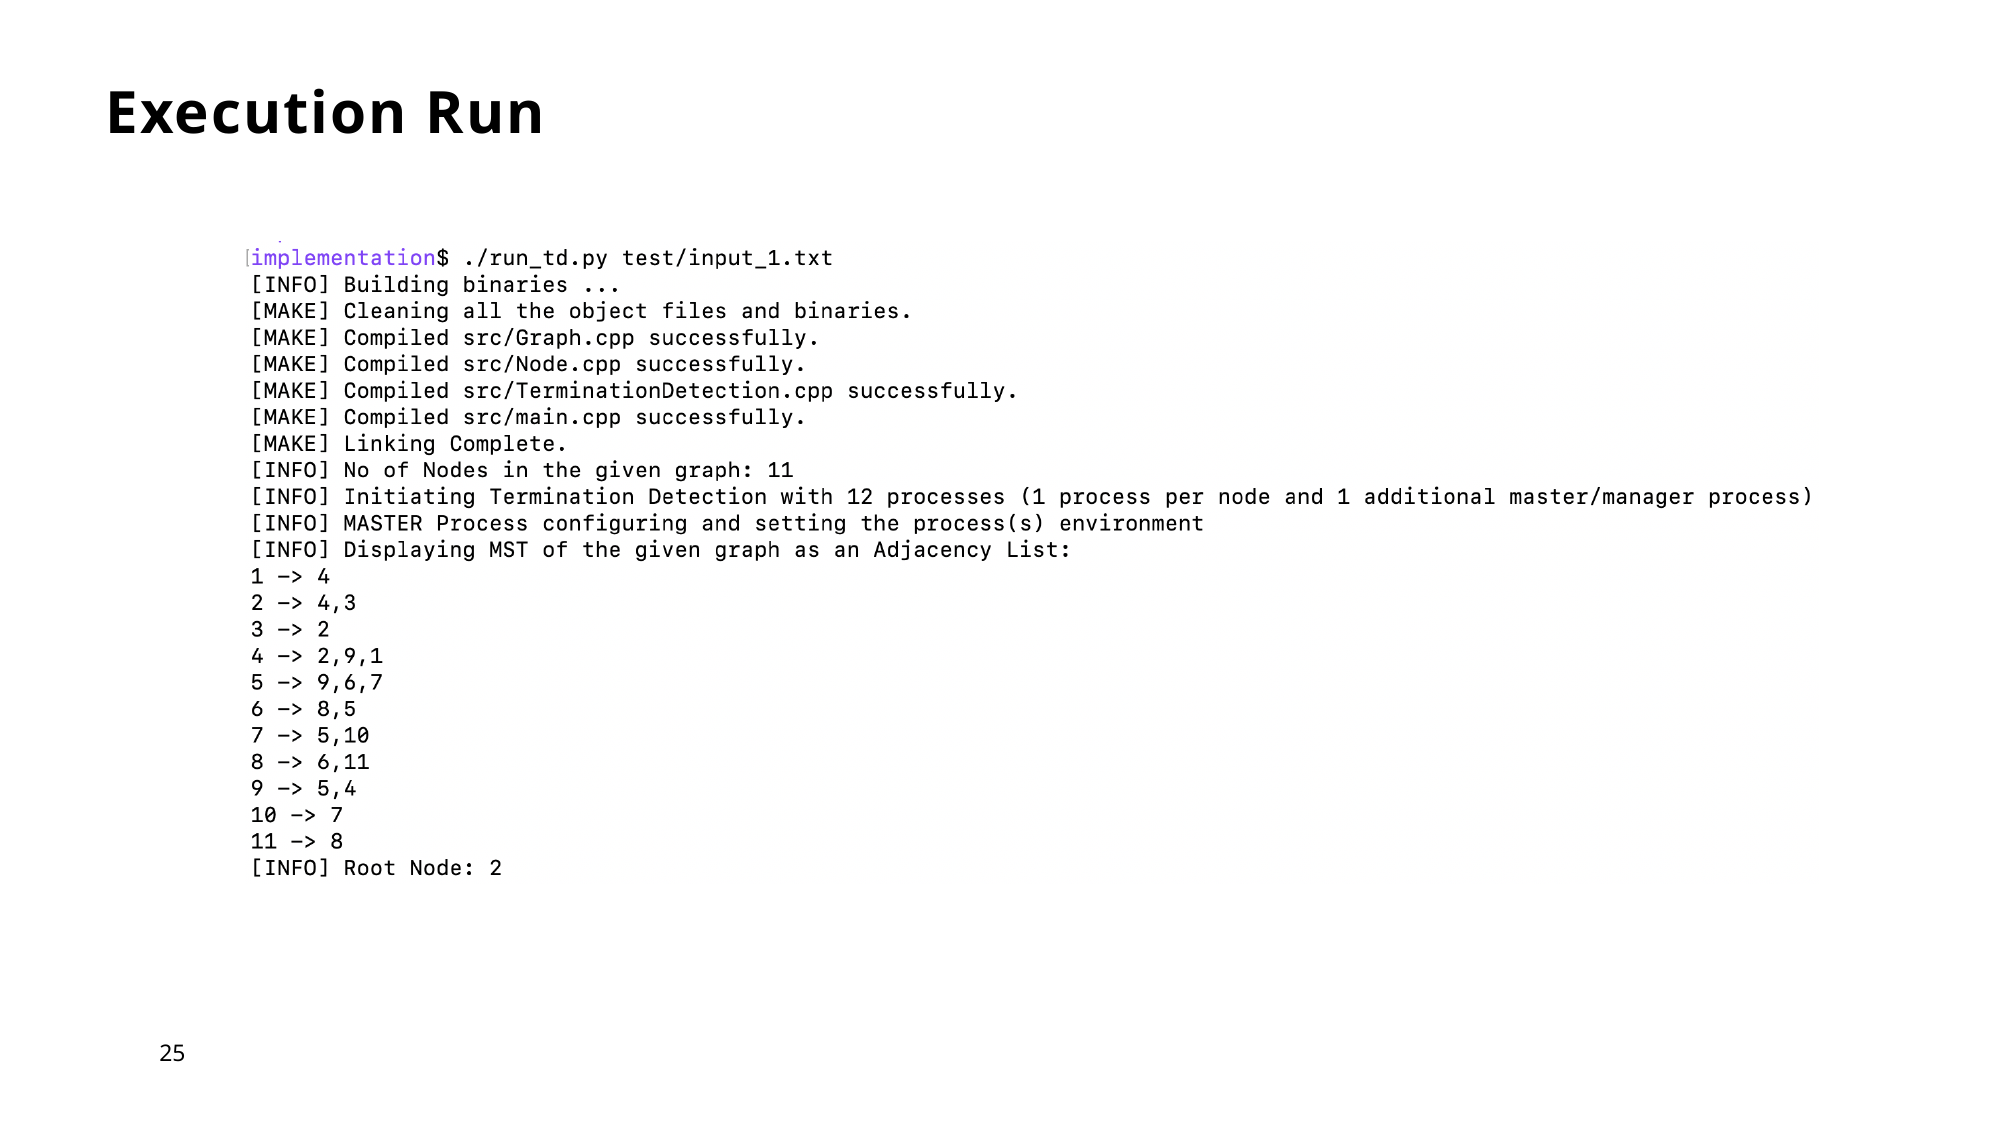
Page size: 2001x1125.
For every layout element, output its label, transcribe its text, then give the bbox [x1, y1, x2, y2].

picture [245, 241, 1819, 884]
slide_number 25 [159, 1038, 246, 1080]
title Execution Run [105, 45, 608, 146]
